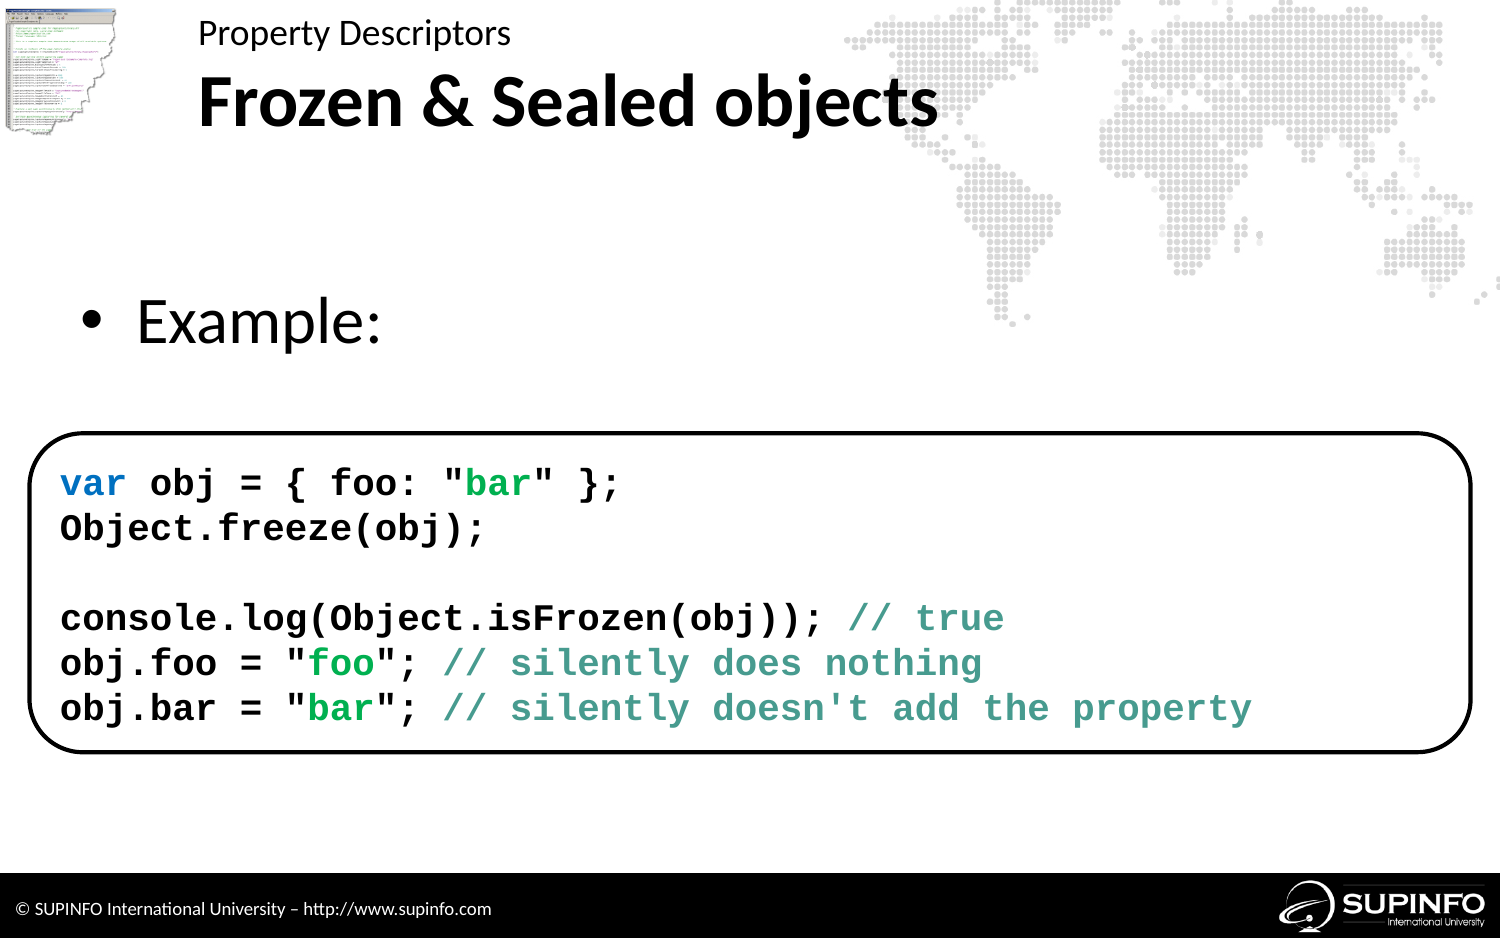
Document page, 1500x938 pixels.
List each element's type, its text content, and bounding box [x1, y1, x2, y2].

list Property Descriptors [182, 0, 1460, 56]
title Frozen & Sealed objects [182, 56, 1459, 139]
text_box var obj = { foo: "bar" }; Object.freeze(obj); console.log(Object.isFrozen(obj)); // true obj.foo = "foo"; // silently does nothing obj.bar = "bar"; // silently doesn't add the property [27, 431, 1473, 755]
picture [1269, 870, 1494, 938]
list Example: [64, 184, 1460, 450]
picture [5, 7, 118, 138]
picture [844, 0, 1500, 327]
list Example: [64, 736, 1460, 880]
